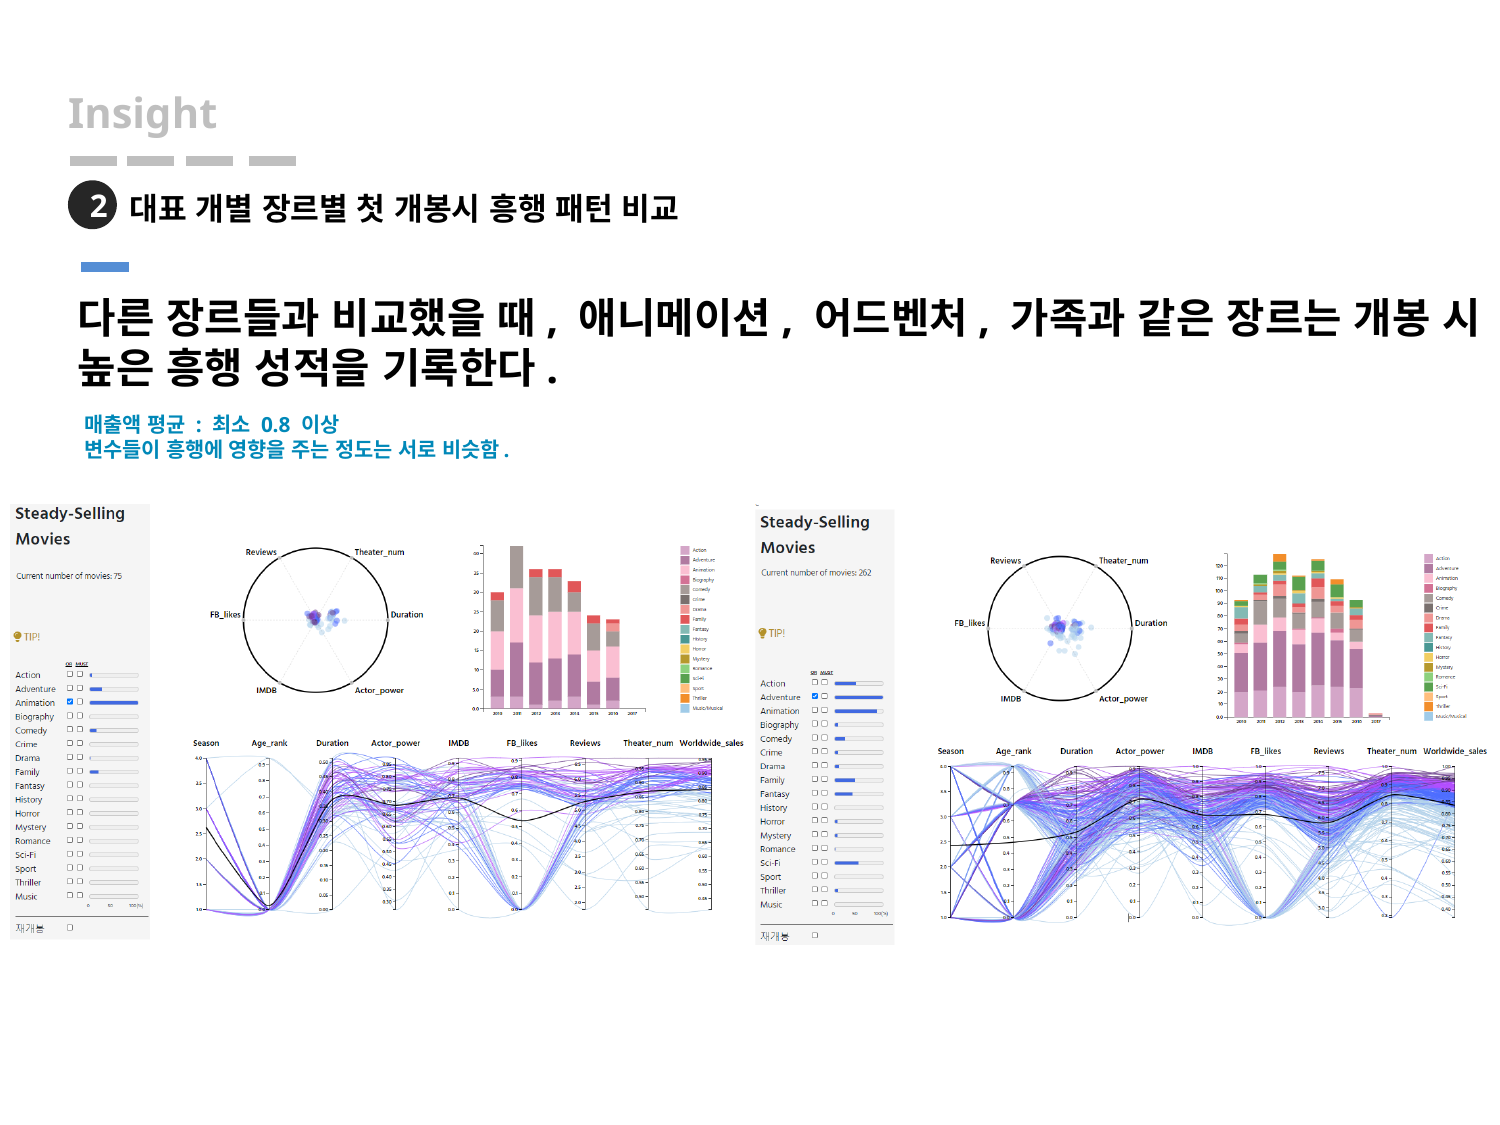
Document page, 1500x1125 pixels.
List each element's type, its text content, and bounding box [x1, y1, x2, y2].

text_box 매출액 평균 : 최소 0.8 이상 변수들이 흥행에 영향을 주는 정도는 서로 비슷함. [69, 403, 1459, 469]
picture [755, 504, 1492, 945]
text_box 다른 장르들과 비교했을 때, 애니메이션, 어드벤처, 가족과 같은 장르는 개봉 시 높은 흥행 성적을 기록한다. [62, 284, 1500, 399]
text_box 대표 개별 장르별 첫 개봉시 흥행 패턴 비교 [114, 181, 1408, 231]
picture [10, 504, 751, 960]
text_box 2 [65, 178, 119, 232]
title Insight [52, 79, 798, 185]
